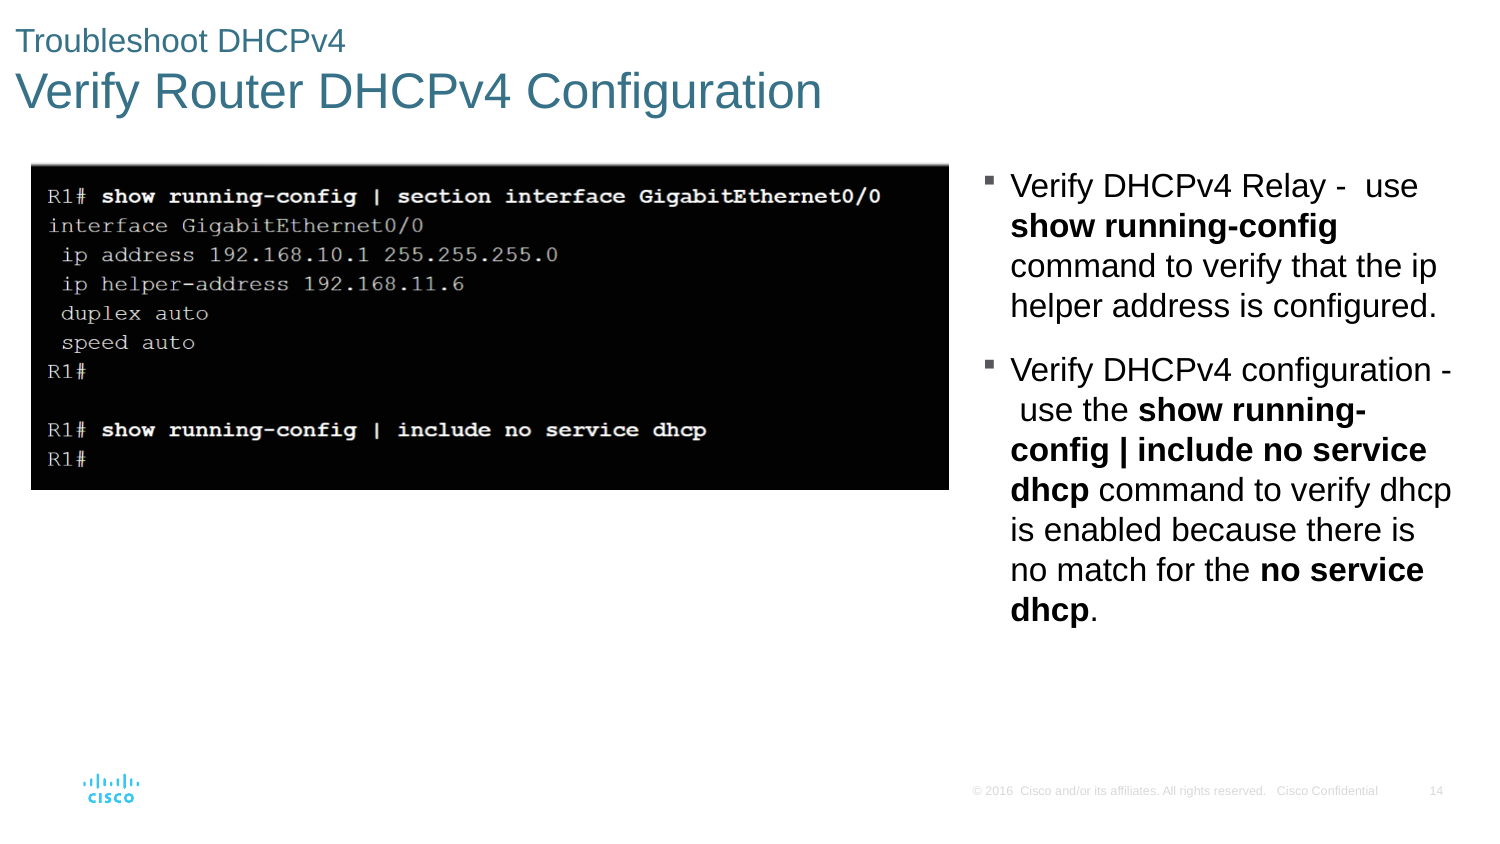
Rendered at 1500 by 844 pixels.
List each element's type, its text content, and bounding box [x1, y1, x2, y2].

list Verify DHCPv4 Relay - use show running-config command to verify that the ip helper address is configured. Verify DHCPv4 configuration - use the show running-config | include no service dhcp command to verify dhcp is enabled because there is no match for the no service dhcp. [967, 156, 1488, 783]
picture [31, 162, 949, 491]
title Troubleshoot DHCPv4 Verify Router DHCPv4 Configuration [0, 6, 1500, 131]
